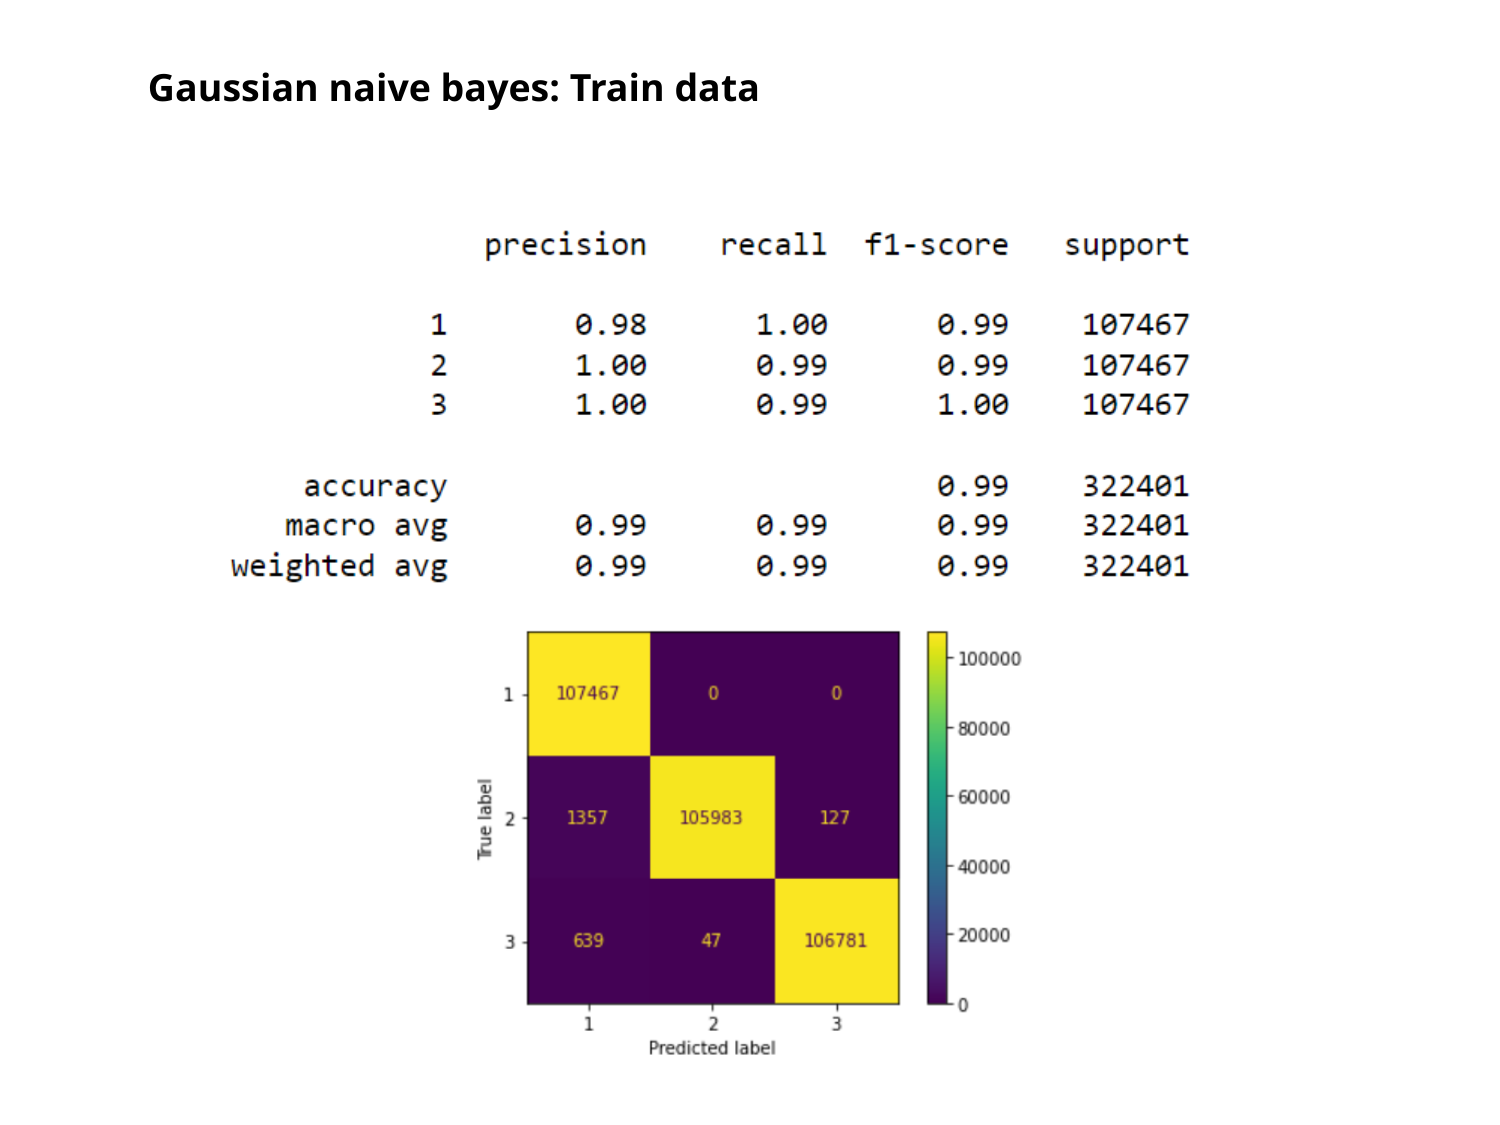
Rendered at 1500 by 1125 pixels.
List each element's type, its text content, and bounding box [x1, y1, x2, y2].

picture [464, 608, 1036, 1068]
text_box Gaussian naive bayes: Train data [132, 42, 1244, 215]
picture [216, 222, 1244, 603]
